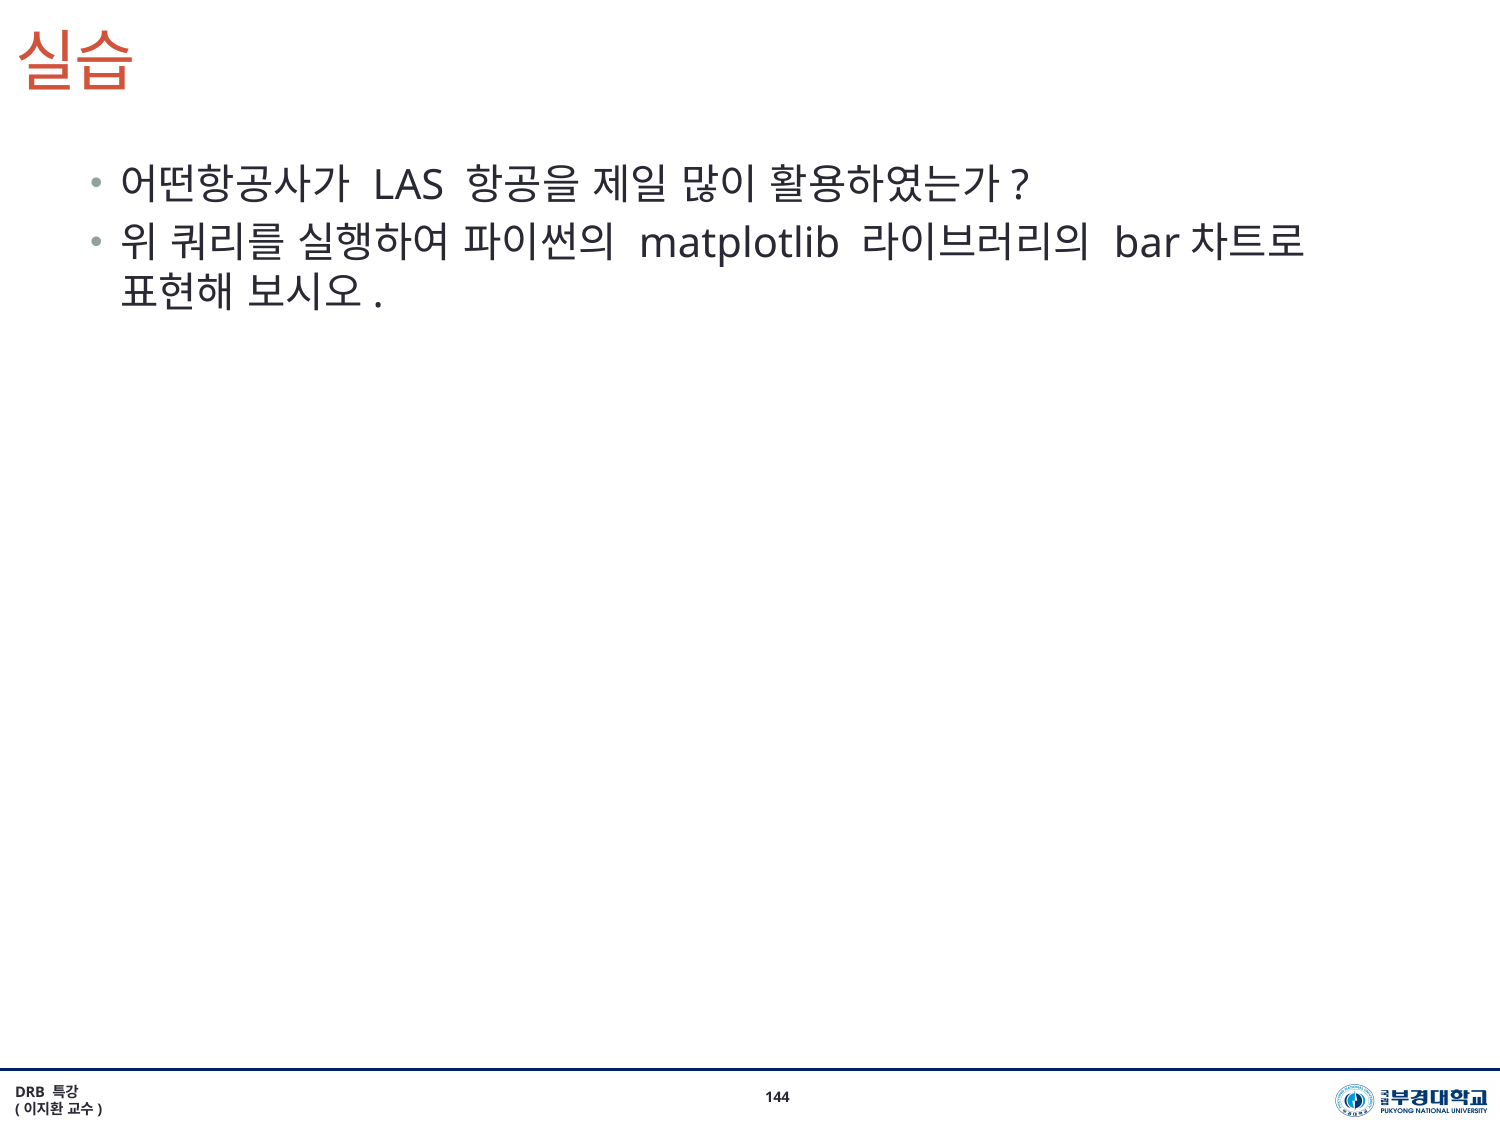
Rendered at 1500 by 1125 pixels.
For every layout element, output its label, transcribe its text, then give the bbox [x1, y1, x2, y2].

title 실습 [0, 1, 1500, 116]
list 어떤항공사가 LAS 항공을 제일 많이 활용하였는가? 위 쿼리를 실행하여 파이썬의 matplotlib 라이브러리의 bar차트로 표현해 보시오. [75, 149, 1425, 1033]
slide_number DRB 특강 (이지환 교수) [0, 1082, 303, 1118]
picture [1330, 1079, 1495, 1121]
